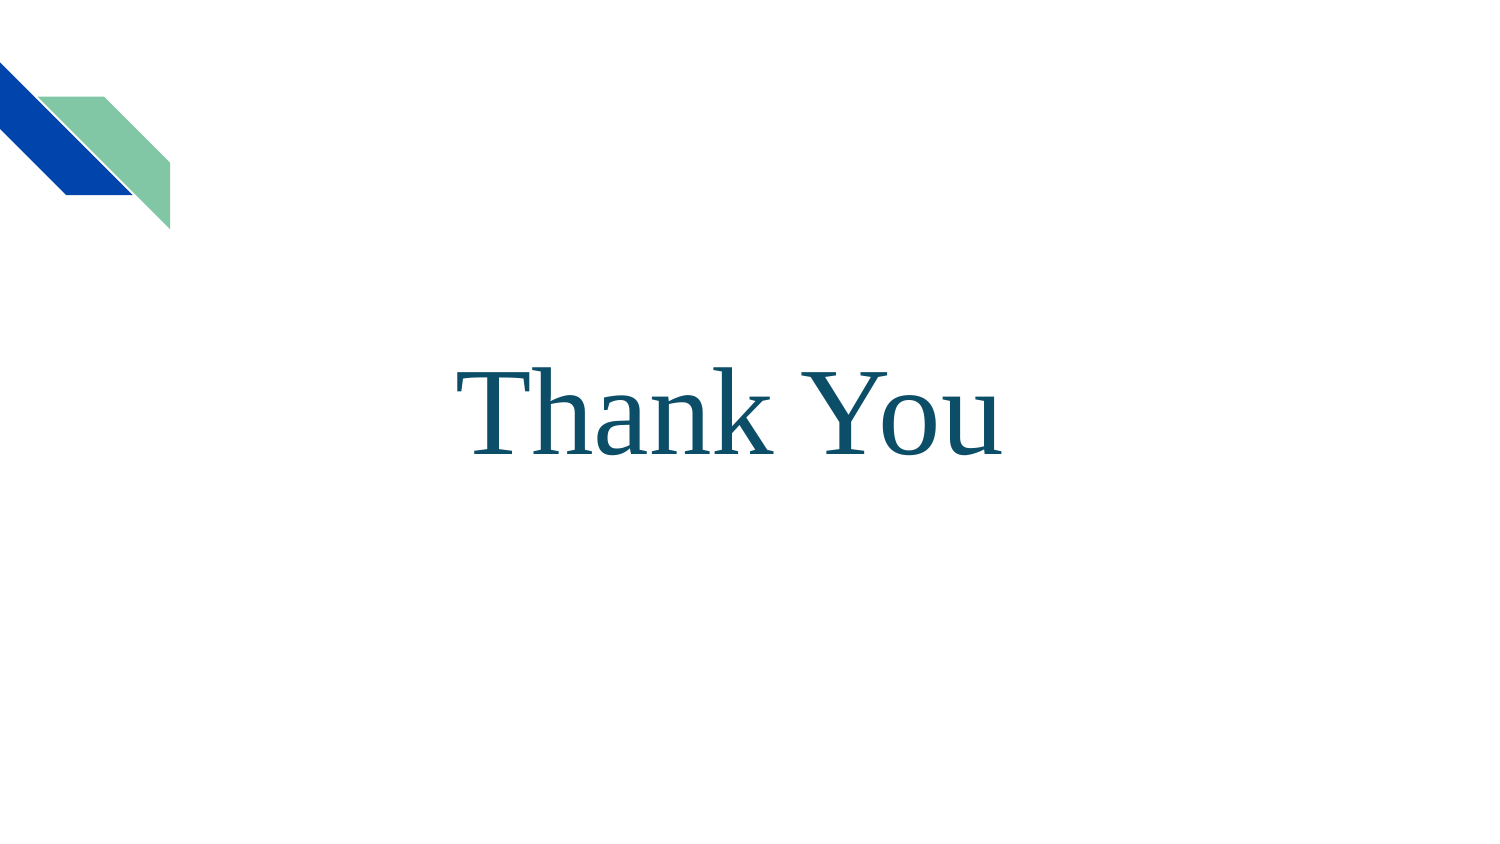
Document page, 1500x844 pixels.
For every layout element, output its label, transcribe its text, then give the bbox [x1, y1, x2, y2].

title Thank You [439, 314, 1231, 464]
